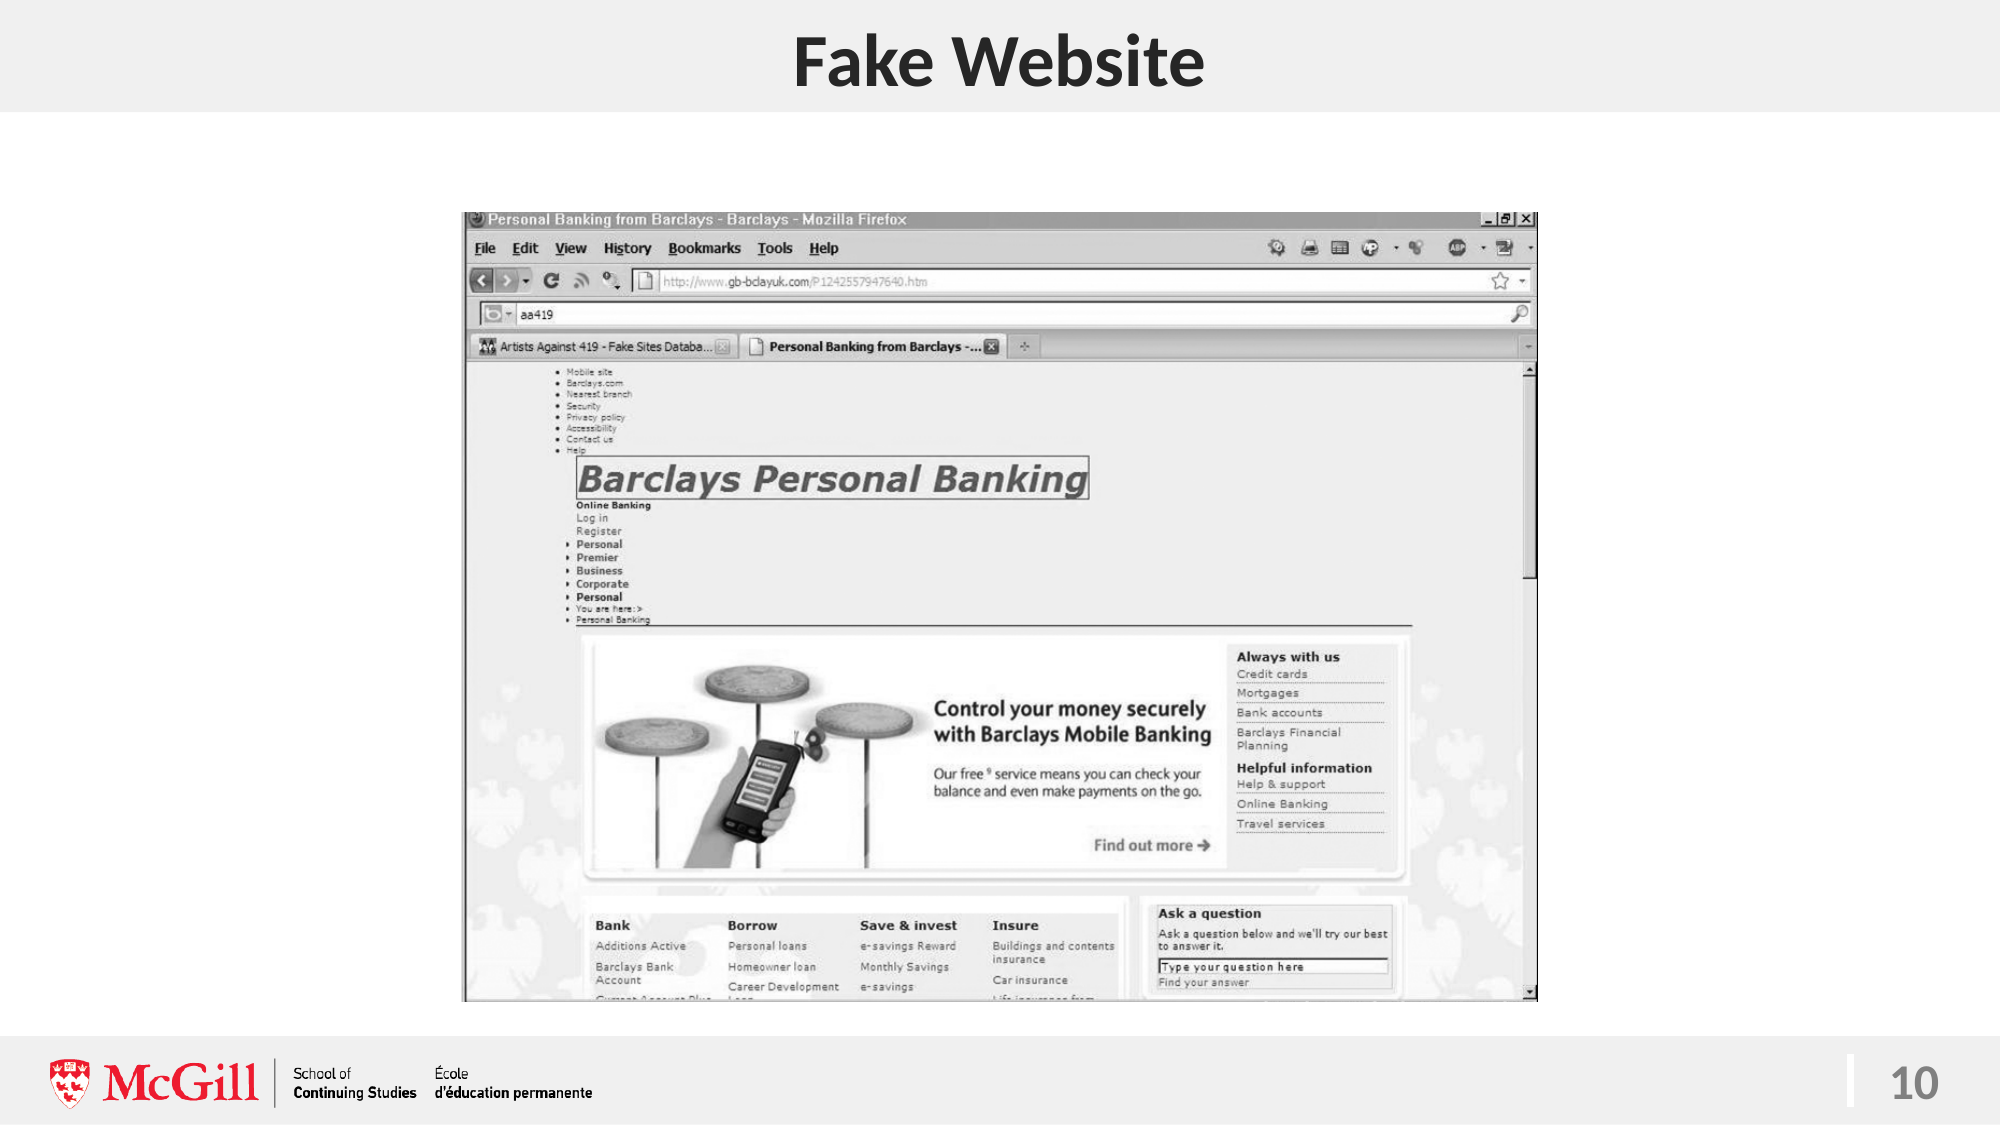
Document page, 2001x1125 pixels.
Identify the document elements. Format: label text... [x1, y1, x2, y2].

picture [50, 1058, 592, 1071]
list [461, 212, 1539, 1002]
footer [0, 1071, 2000, 1125]
title Fake Website [0, 0, 2000, 113]
